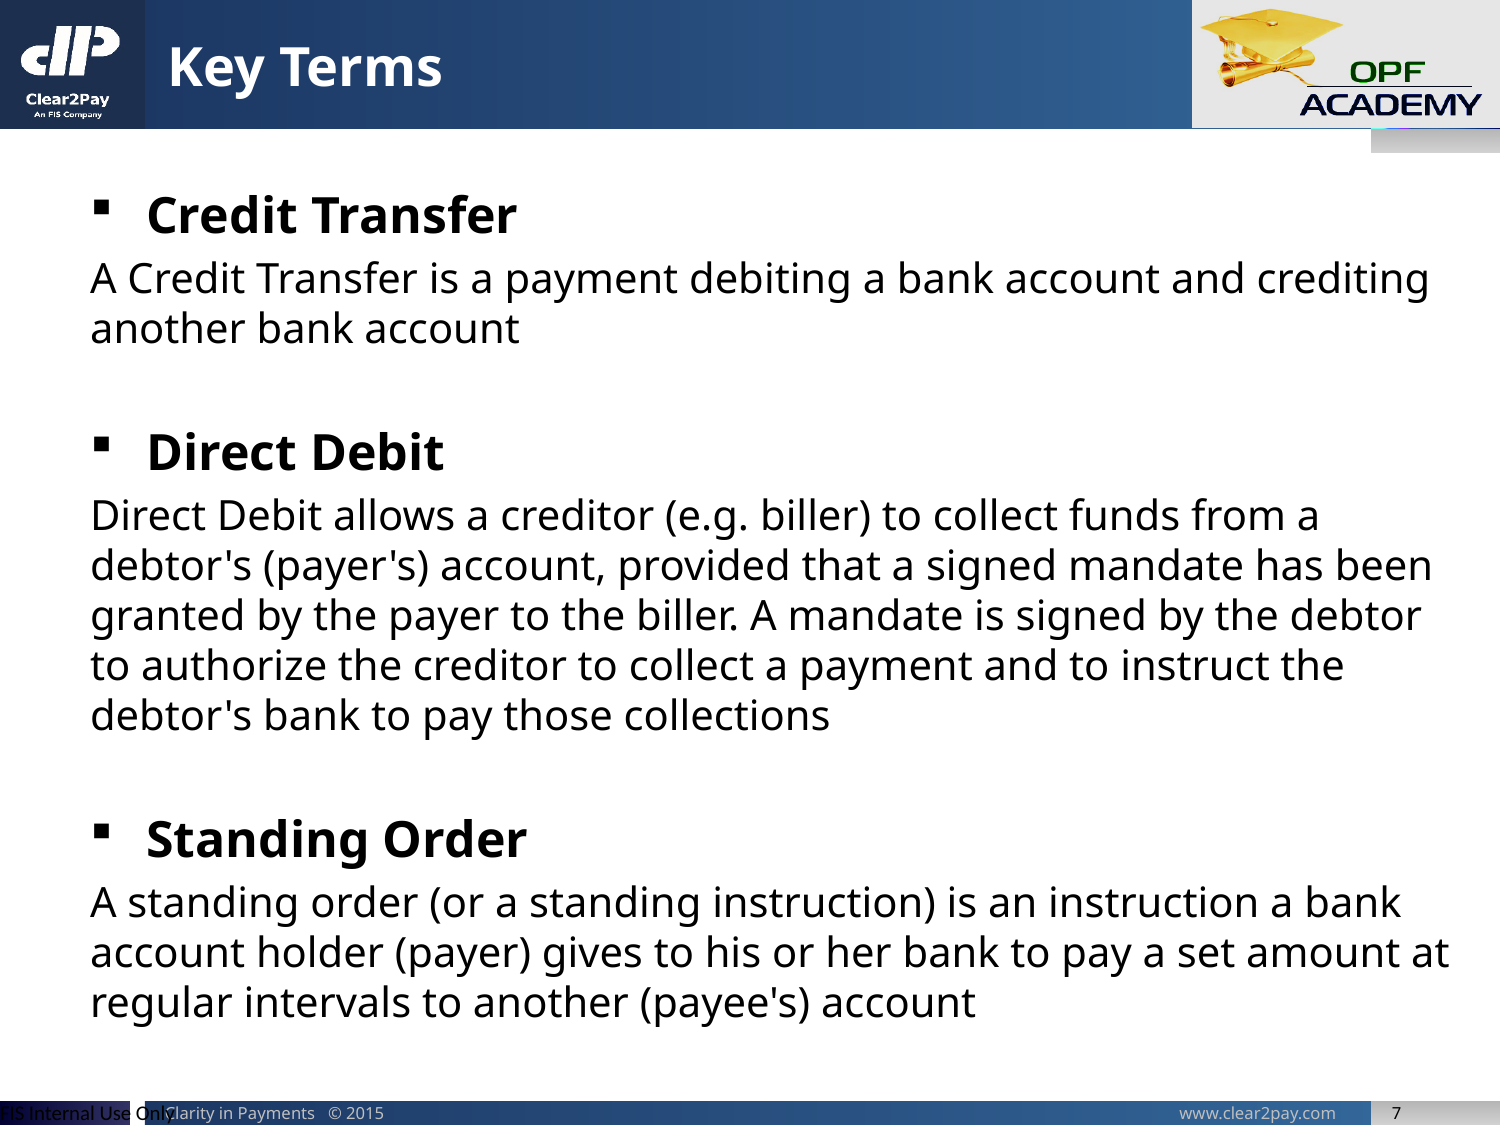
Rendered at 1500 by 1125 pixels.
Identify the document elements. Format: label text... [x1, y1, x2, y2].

picture [1372, 0, 1500, 129]
title Key Terms [152, 0, 1372, 129]
picture [0, 0, 145, 129]
list Credit Transfer A Credit Transfer is a payment debiting a bank account and crediting another bank account Direct Debit Direct Debit allows a creditor (e.g. biller) to collect funds from a debtor's (payer's) account, provided that a signed mandate has been granted by the payer to the biller. A mandate is signed by the debtor to authorize the creditor to collect a payment and to instruct the debtor's bank to pay those collections Standing Order A standing order (or a standing instruction) is an instruction a bank account holder (payer) gives to his or her bank to pay a set amount at regular intervals to another (payee's) account [75, 175, 1471, 1067]
